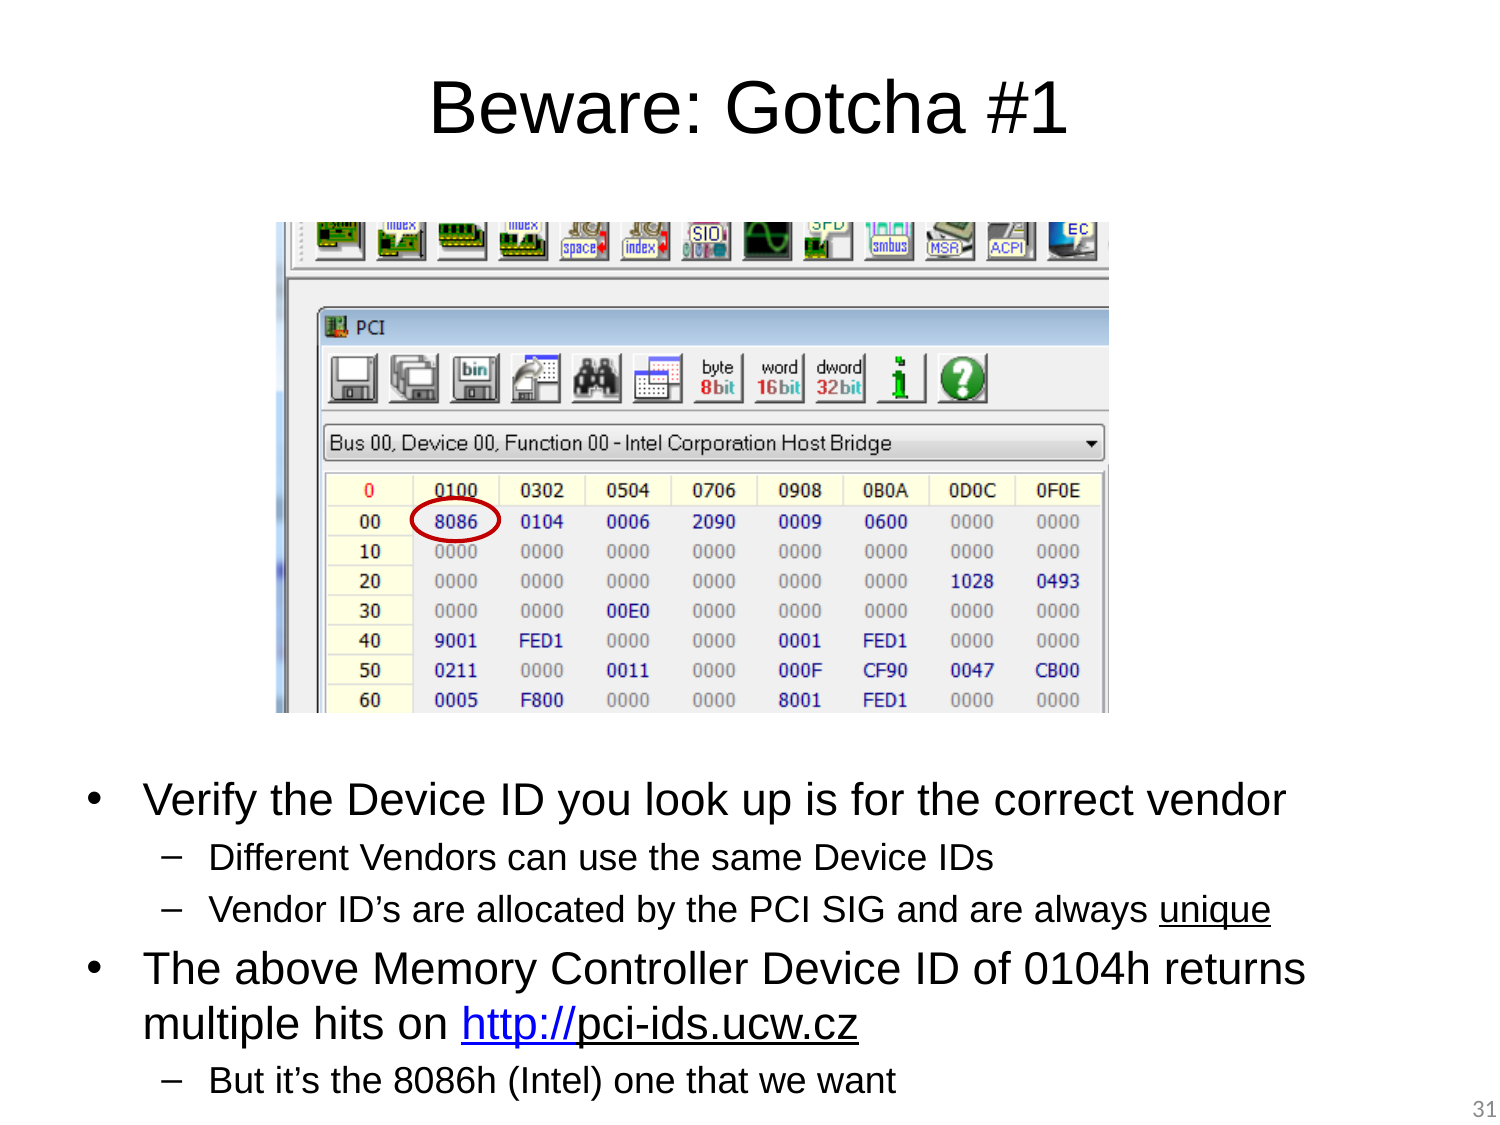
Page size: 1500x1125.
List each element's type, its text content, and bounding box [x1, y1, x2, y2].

title Beware: Gotcha #1 [75, 26, 1425, 182]
picture [274, 222, 1110, 713]
slide_number 31 [1162, 1077, 1500, 1125]
text_box Verify the Device ID you look up is for the correct vendor Different Vendors can use the same Device IDs Vendor ID’s are allocated by the PCI SIG and are always unique The above Memory Controller Device ID of 0104h returns multiple hits on http://pci-ids.ucw.cz But it’s the 8086h (Intel) one that we want [71, 762, 1422, 1113]
